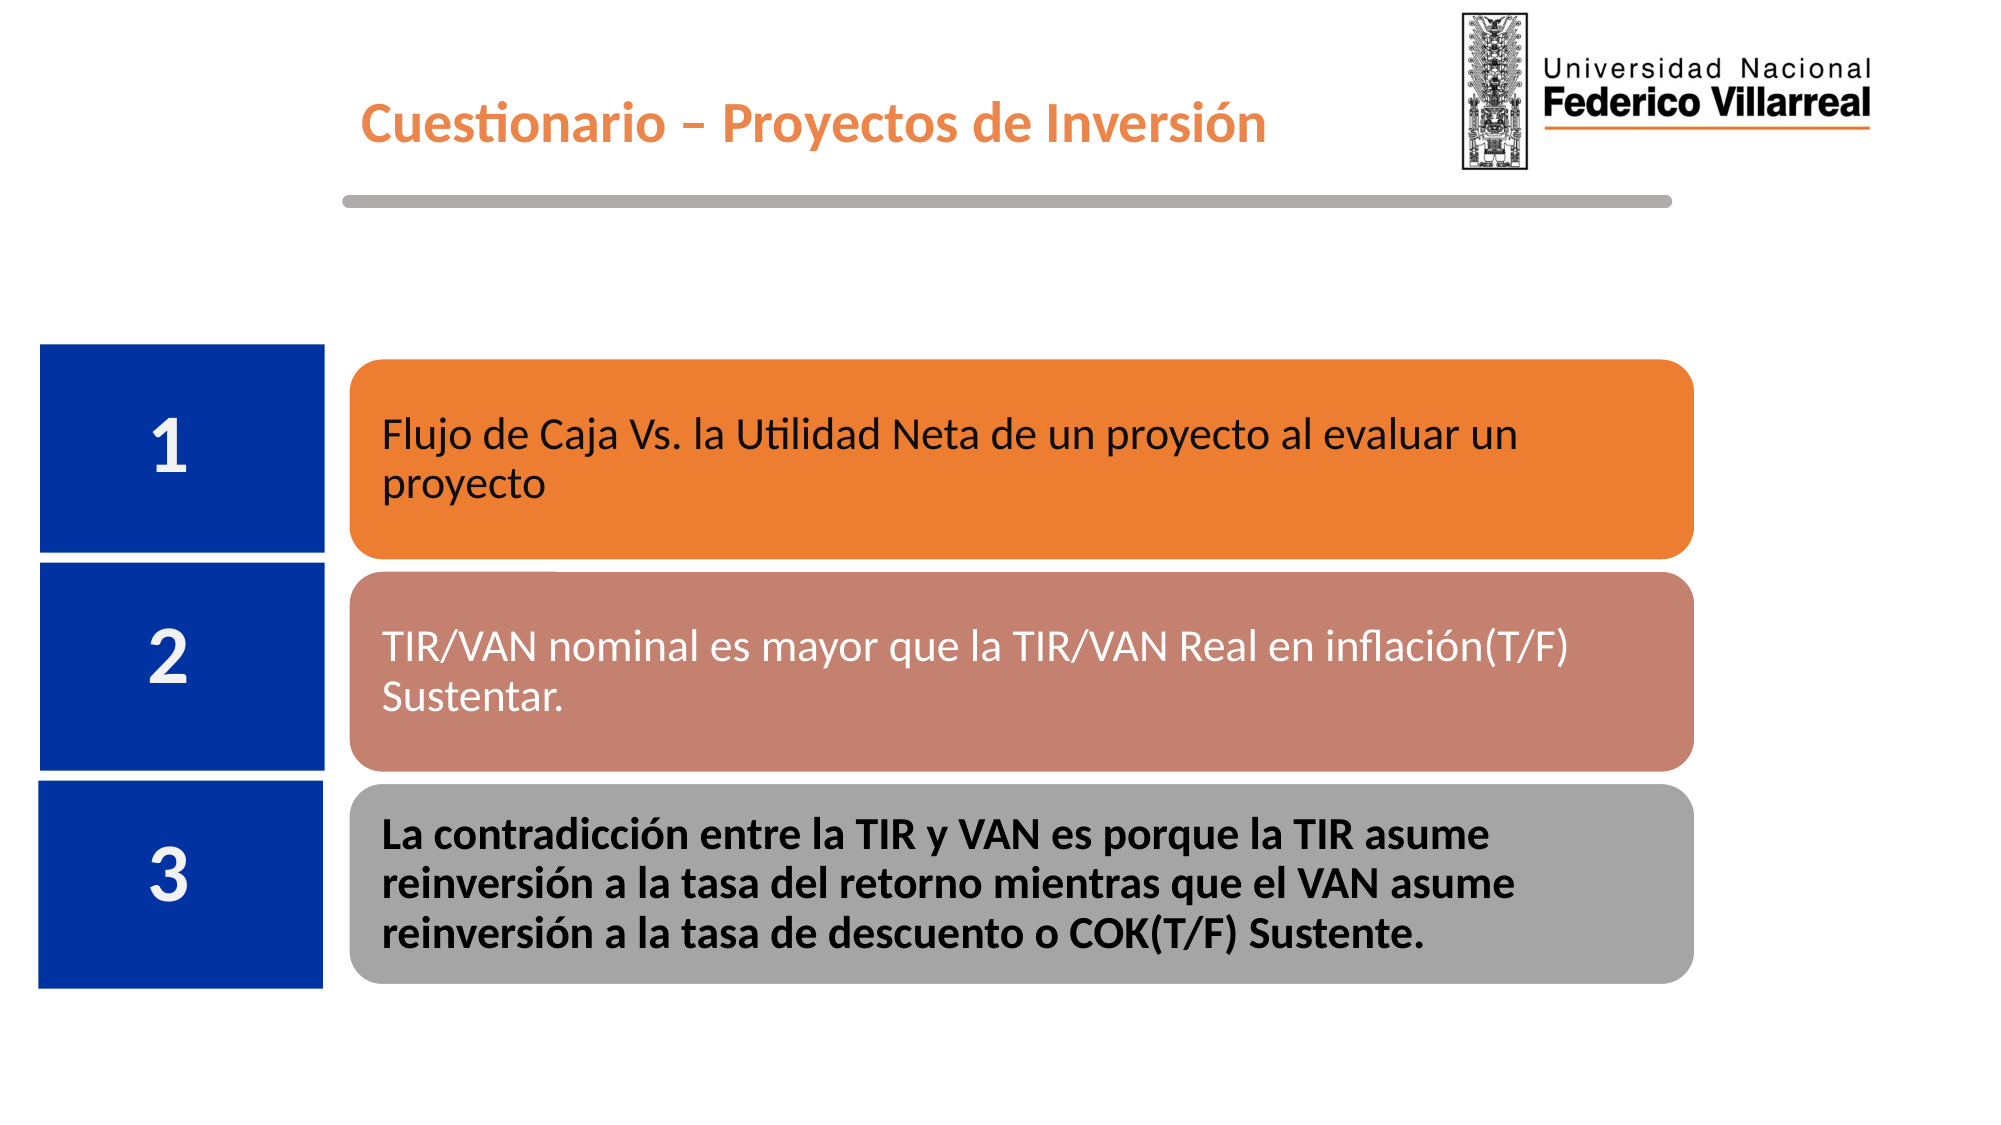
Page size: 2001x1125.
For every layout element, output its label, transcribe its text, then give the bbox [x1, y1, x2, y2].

text_box 1 [132, 382, 348, 497]
text_box [40, 562, 325, 771]
text_box [38, 780, 323, 989]
text_box 3 [132, 811, 348, 926]
text_box 2 [132, 593, 348, 708]
text_box Cuestionario – Proyectos de Inversión [346, 77, 1460, 162]
text_box [40, 344, 325, 553]
picture [1460, 7, 1890, 173]
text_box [348, 353, 1696, 990]
